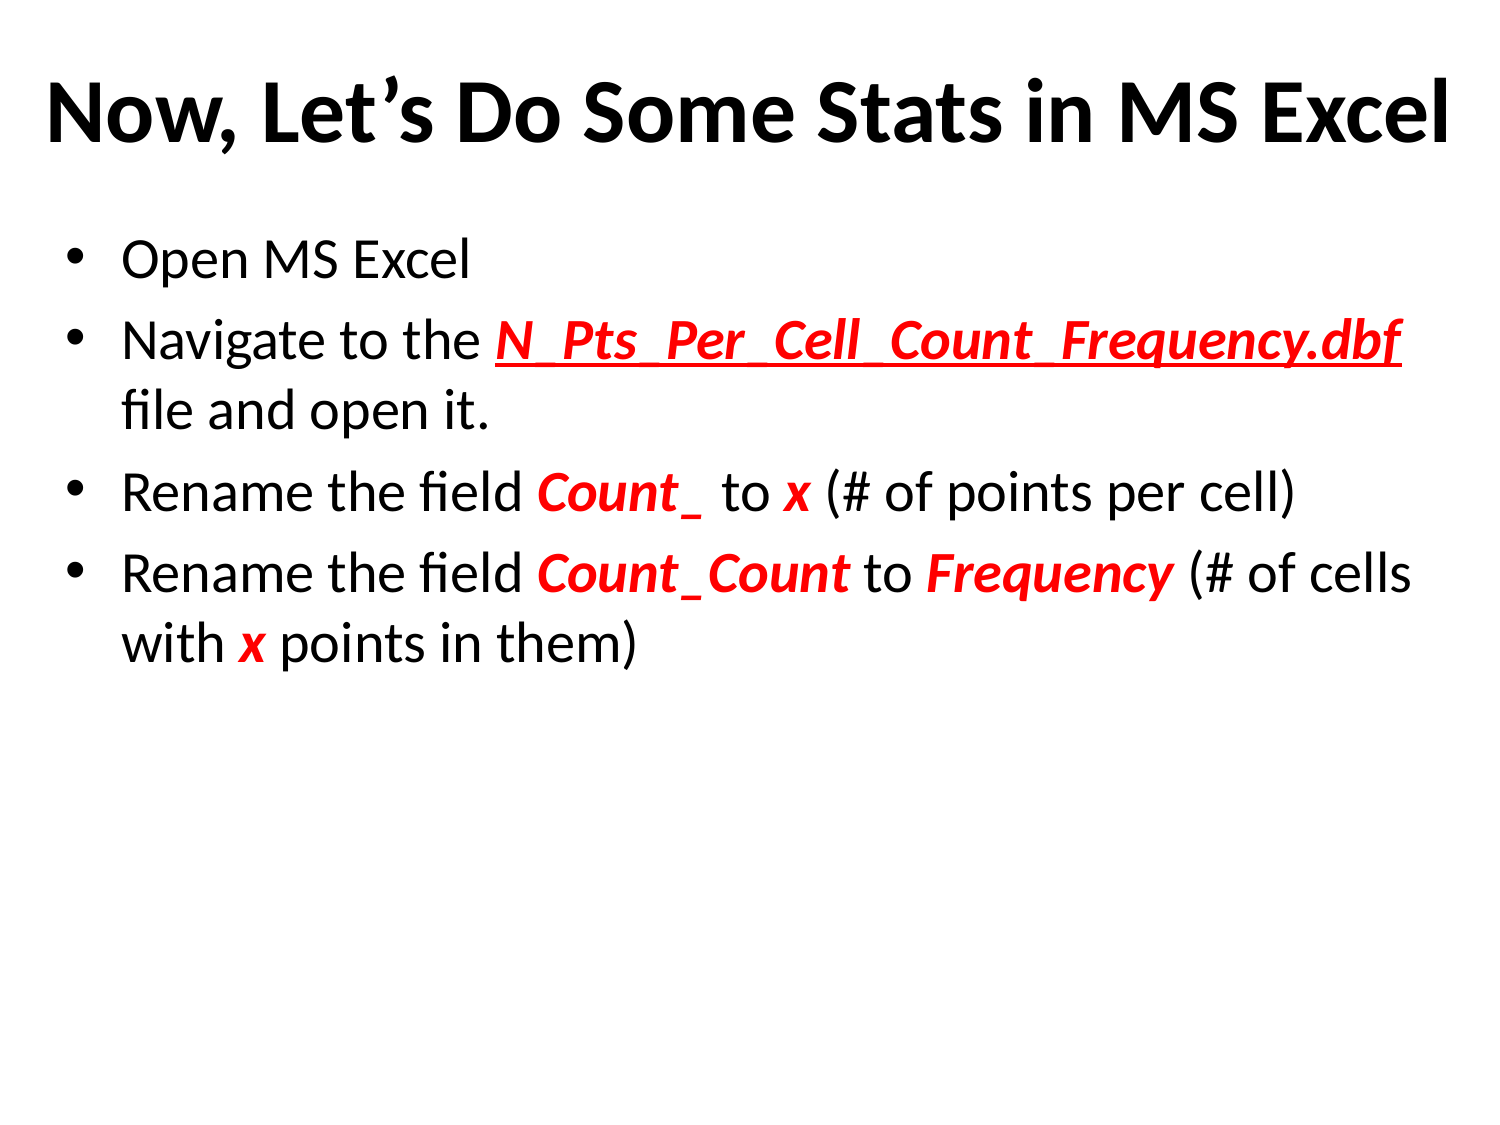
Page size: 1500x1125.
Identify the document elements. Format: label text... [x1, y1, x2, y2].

title Now, Let’s Do Some Stats in MS Excel [0, 12, 1500, 200]
list Open MS Excel Navigate to the N_Pts_Per_Cell_Count_Frequency.dbf file and open it. Rename the field Count_ to x (# of points per cell) Rename the field Count_Count to Frequency (# of cells with x points in them) [50, 212, 1450, 955]
